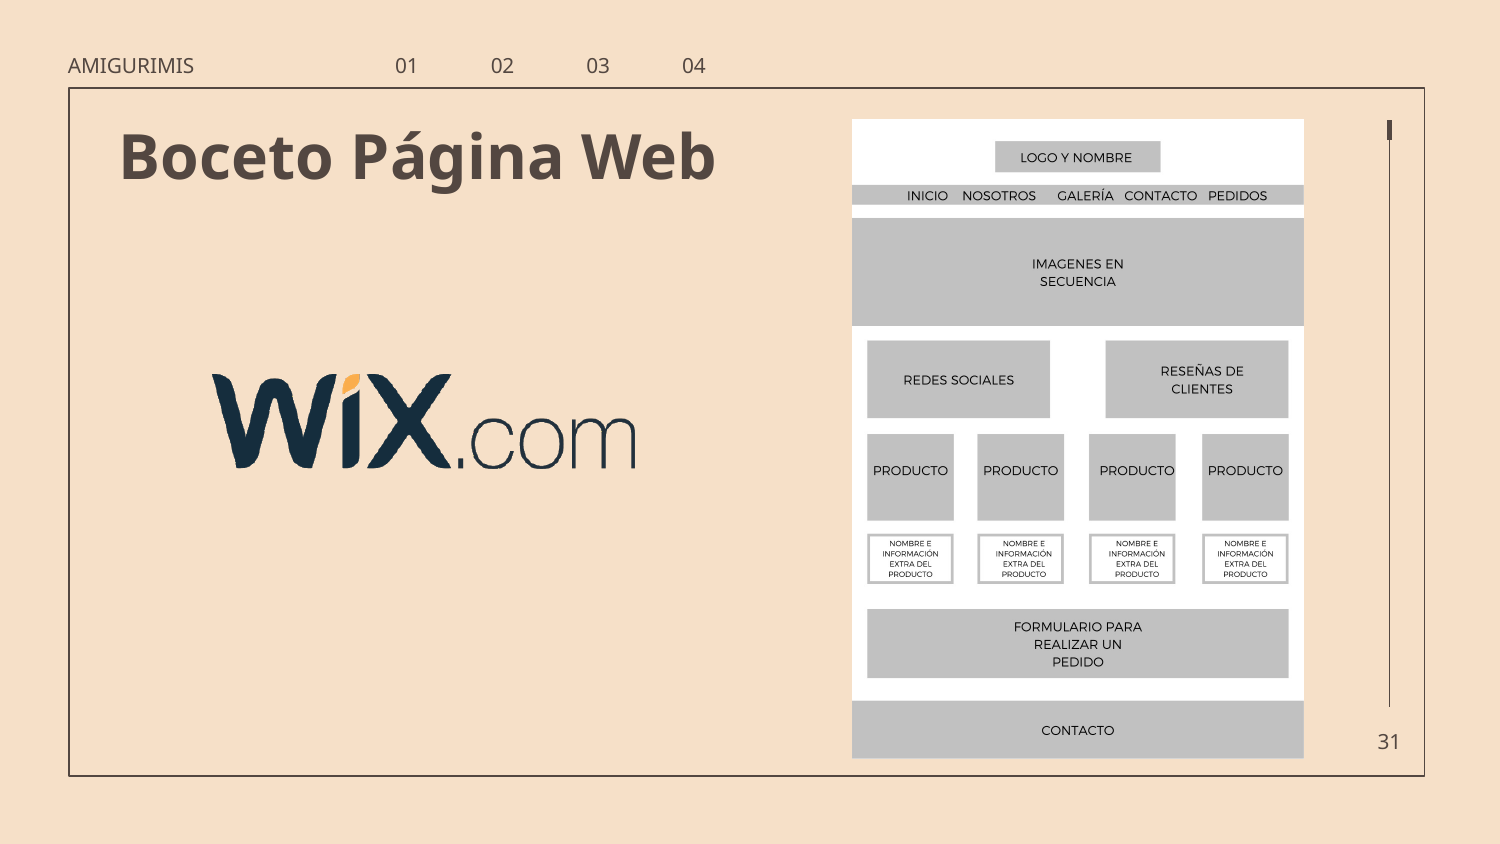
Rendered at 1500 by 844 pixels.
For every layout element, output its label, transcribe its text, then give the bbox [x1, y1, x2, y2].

text_box 03 [584, 52, 612, 78]
picture [851, 119, 1304, 759]
text_box 02 [488, 52, 517, 78]
text_box 04 [679, 52, 708, 78]
picture [212, 374, 635, 470]
slide_number ‹#› [1348, 727, 1431, 759]
text_box AMIGURIMIS [67, 52, 264, 78]
title Boceto Página Web [104, 107, 1368, 202]
slide_number ‹#› [1378, 766, 1469, 832]
text_box 01 [392, 52, 421, 78]
